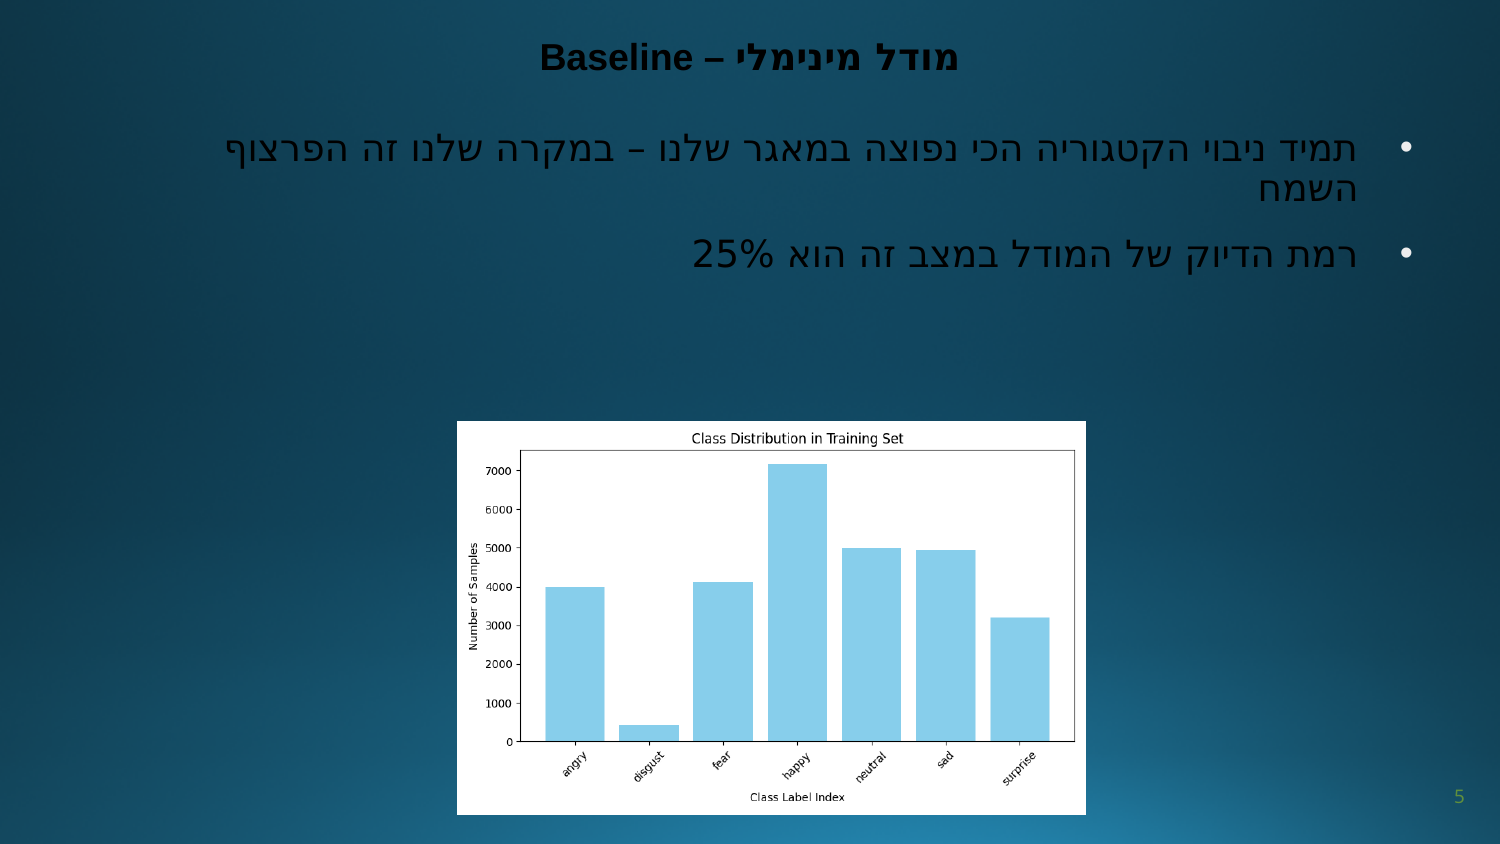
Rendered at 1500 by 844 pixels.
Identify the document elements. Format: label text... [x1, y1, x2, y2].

title Baseline – מודל מינימלי [51, 23, 1449, 114]
picture [0, 0, 1500, 844]
list תמיד ניבוי הקטגוריה הכי נפוצה במאגר שלנו – במקרה שלנו זה הפרצוף השמח רמת הדיוק של המודל במצב זה הוא 25% [51, 114, 1449, 675]
slide_number 5 [1389, 764, 1480, 830]
